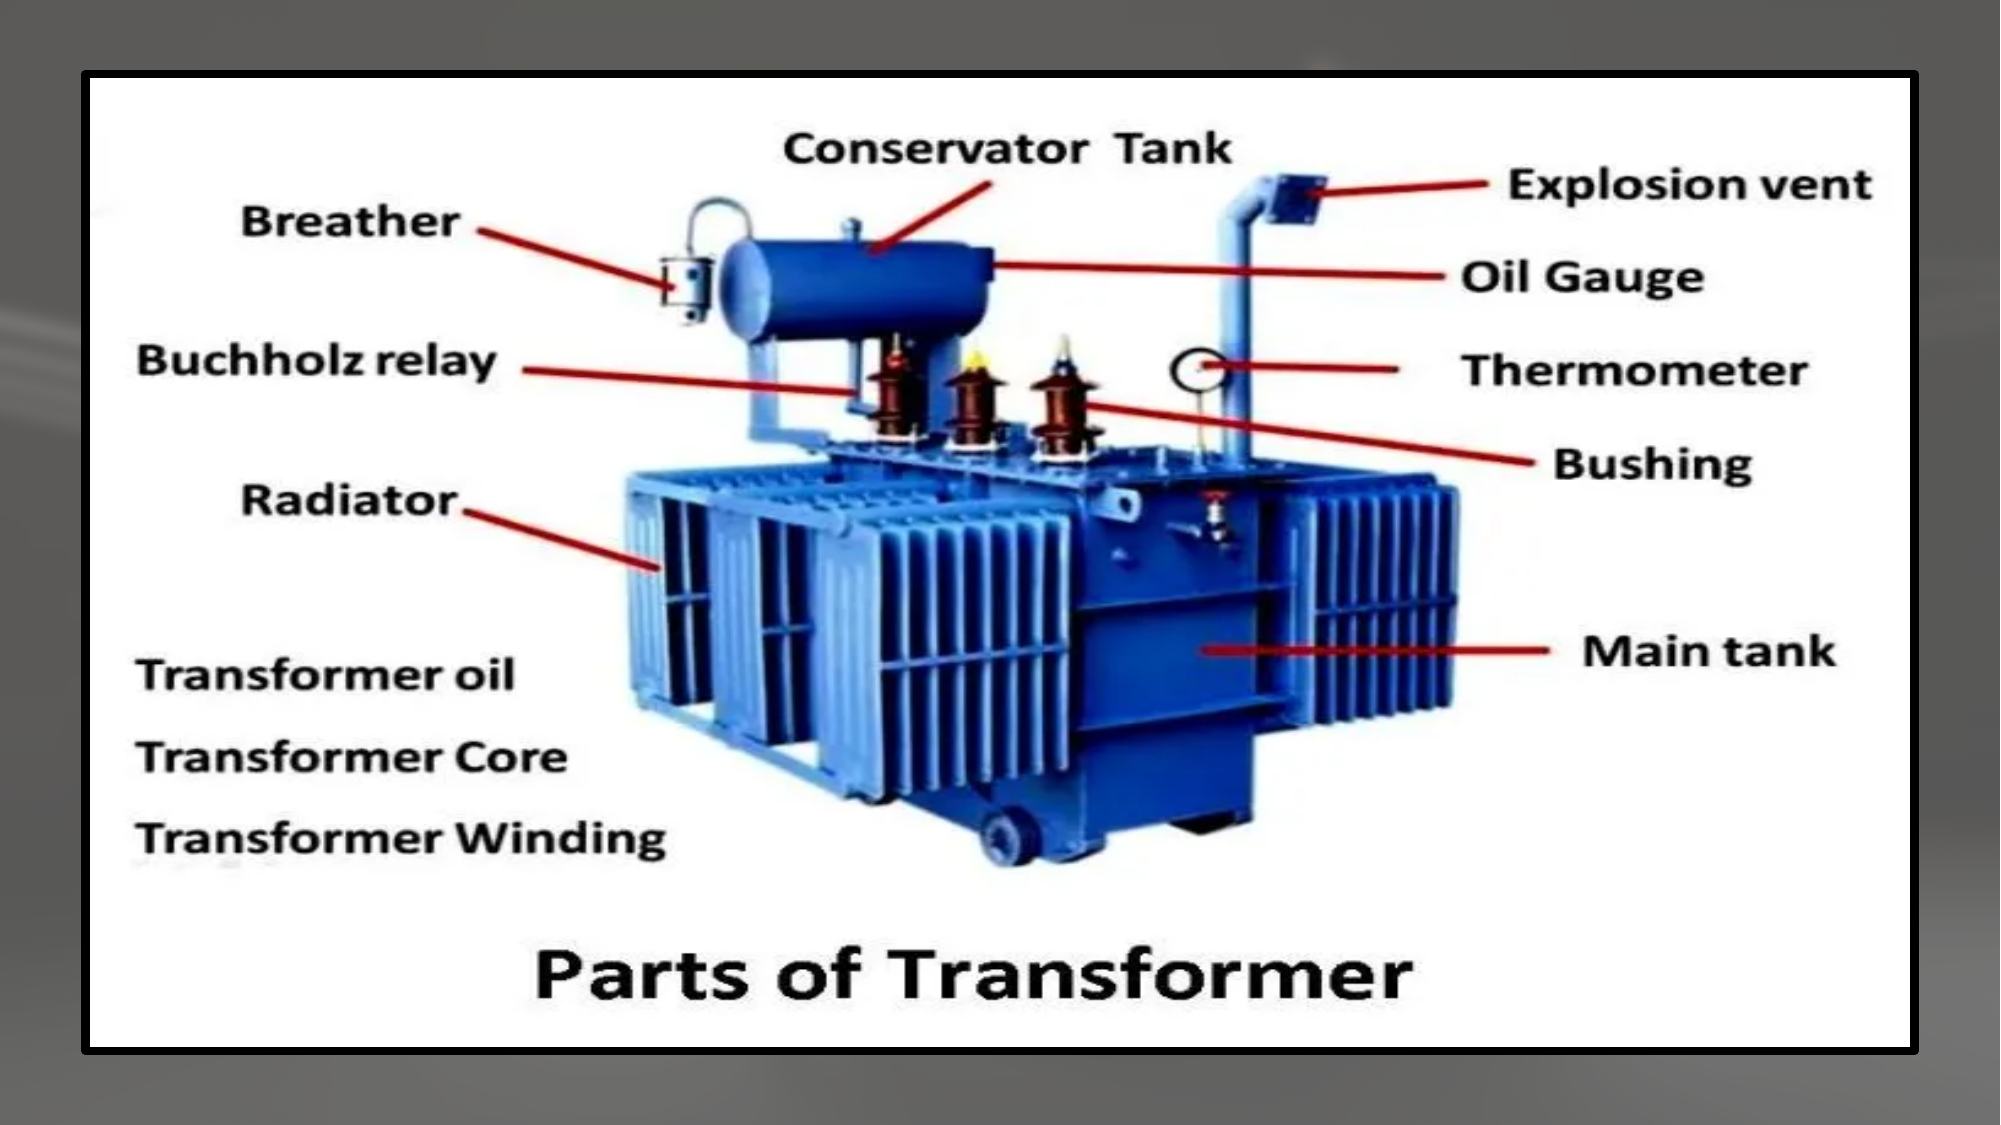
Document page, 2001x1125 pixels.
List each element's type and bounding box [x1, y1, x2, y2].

picture [89, 78, 1911, 1047]
